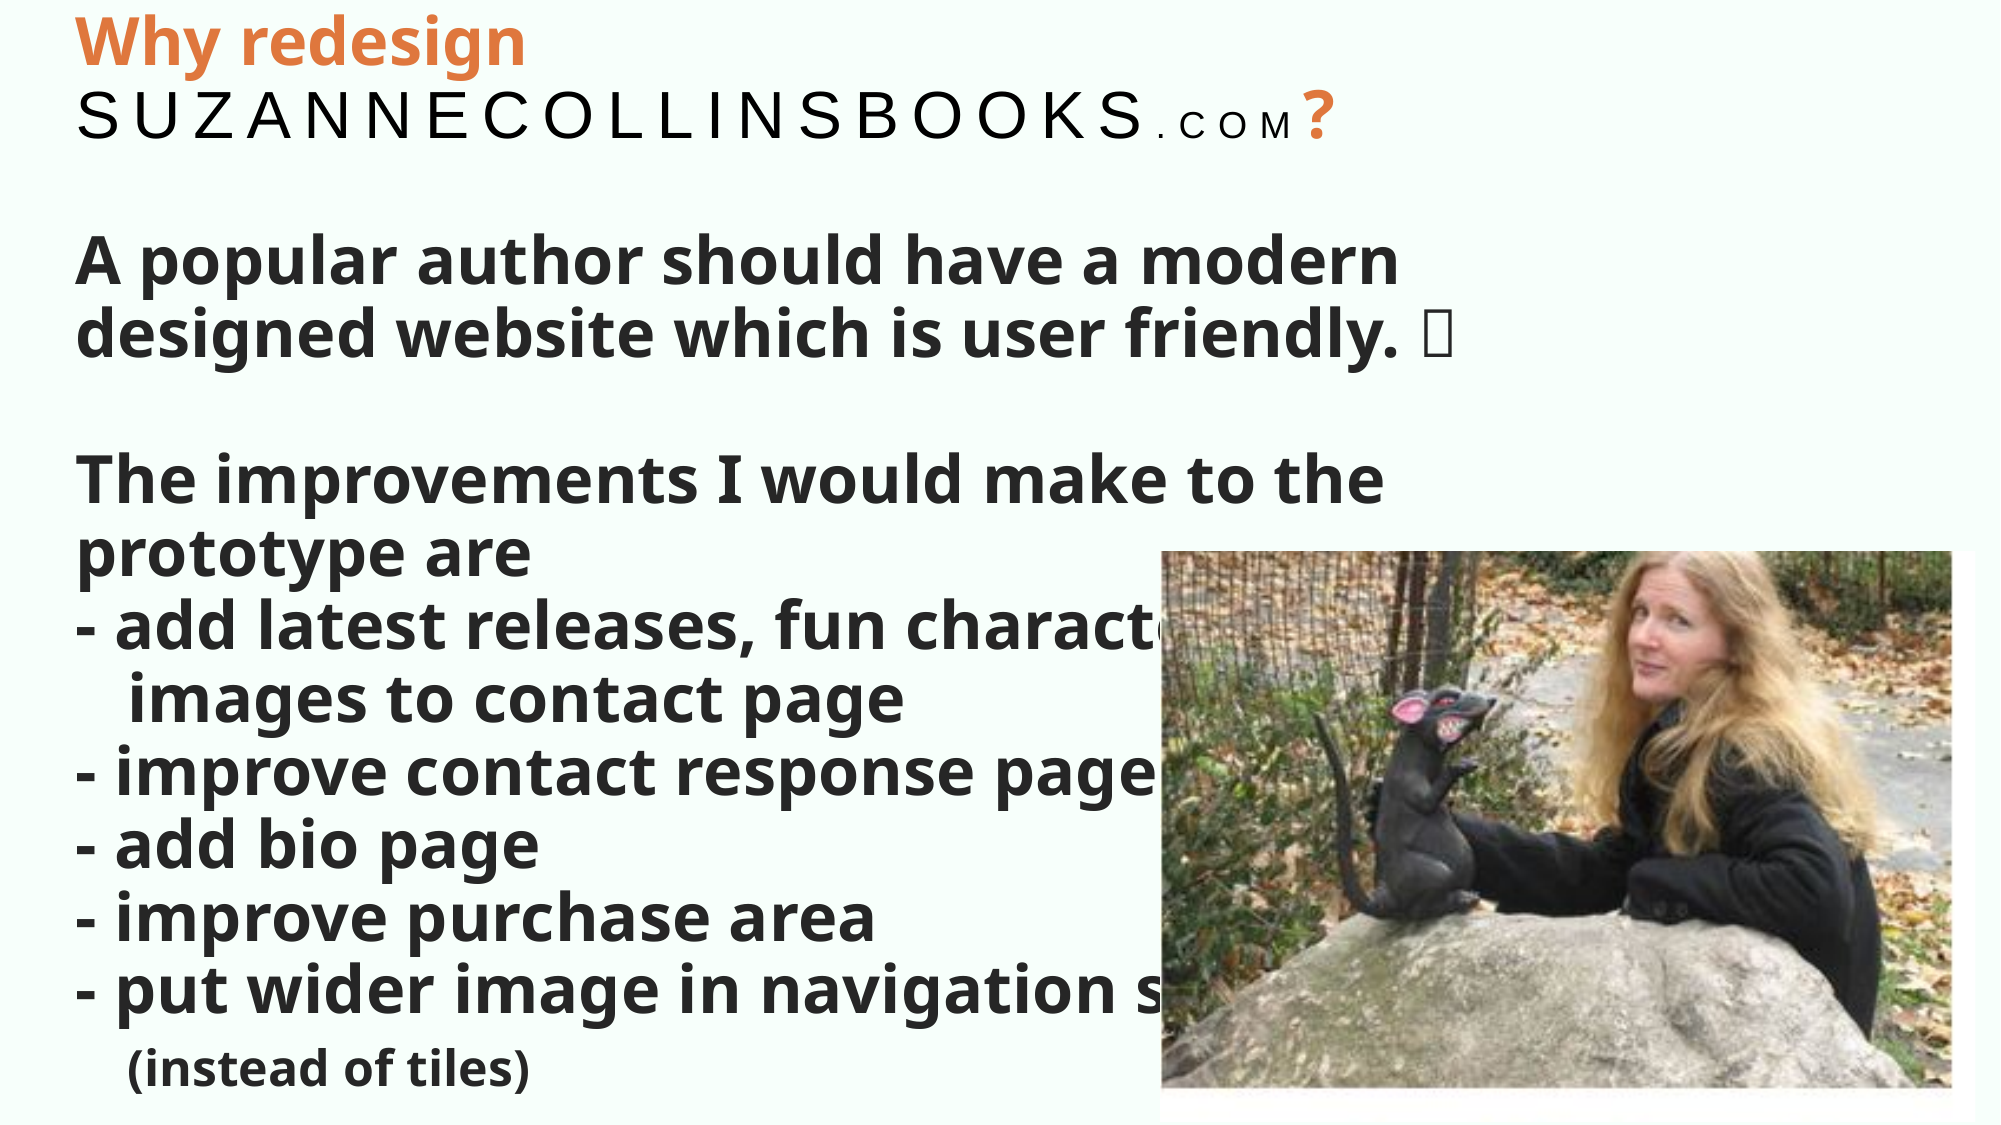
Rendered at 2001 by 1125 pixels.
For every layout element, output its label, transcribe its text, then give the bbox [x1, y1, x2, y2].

picture [1160, 551, 1976, 1122]
text_box Why redesign SUZANNECOLLINSBOOKS.COM? A popular author should have a modern designed website which is user friendly.  The improvements I would make to the prototype are - add latest releases, fun character images to contact page - improve contact response page - add bio page - improve purchase area - put wider image in navigation section (instead of tiles) [75, 6, 1679, 1125]
